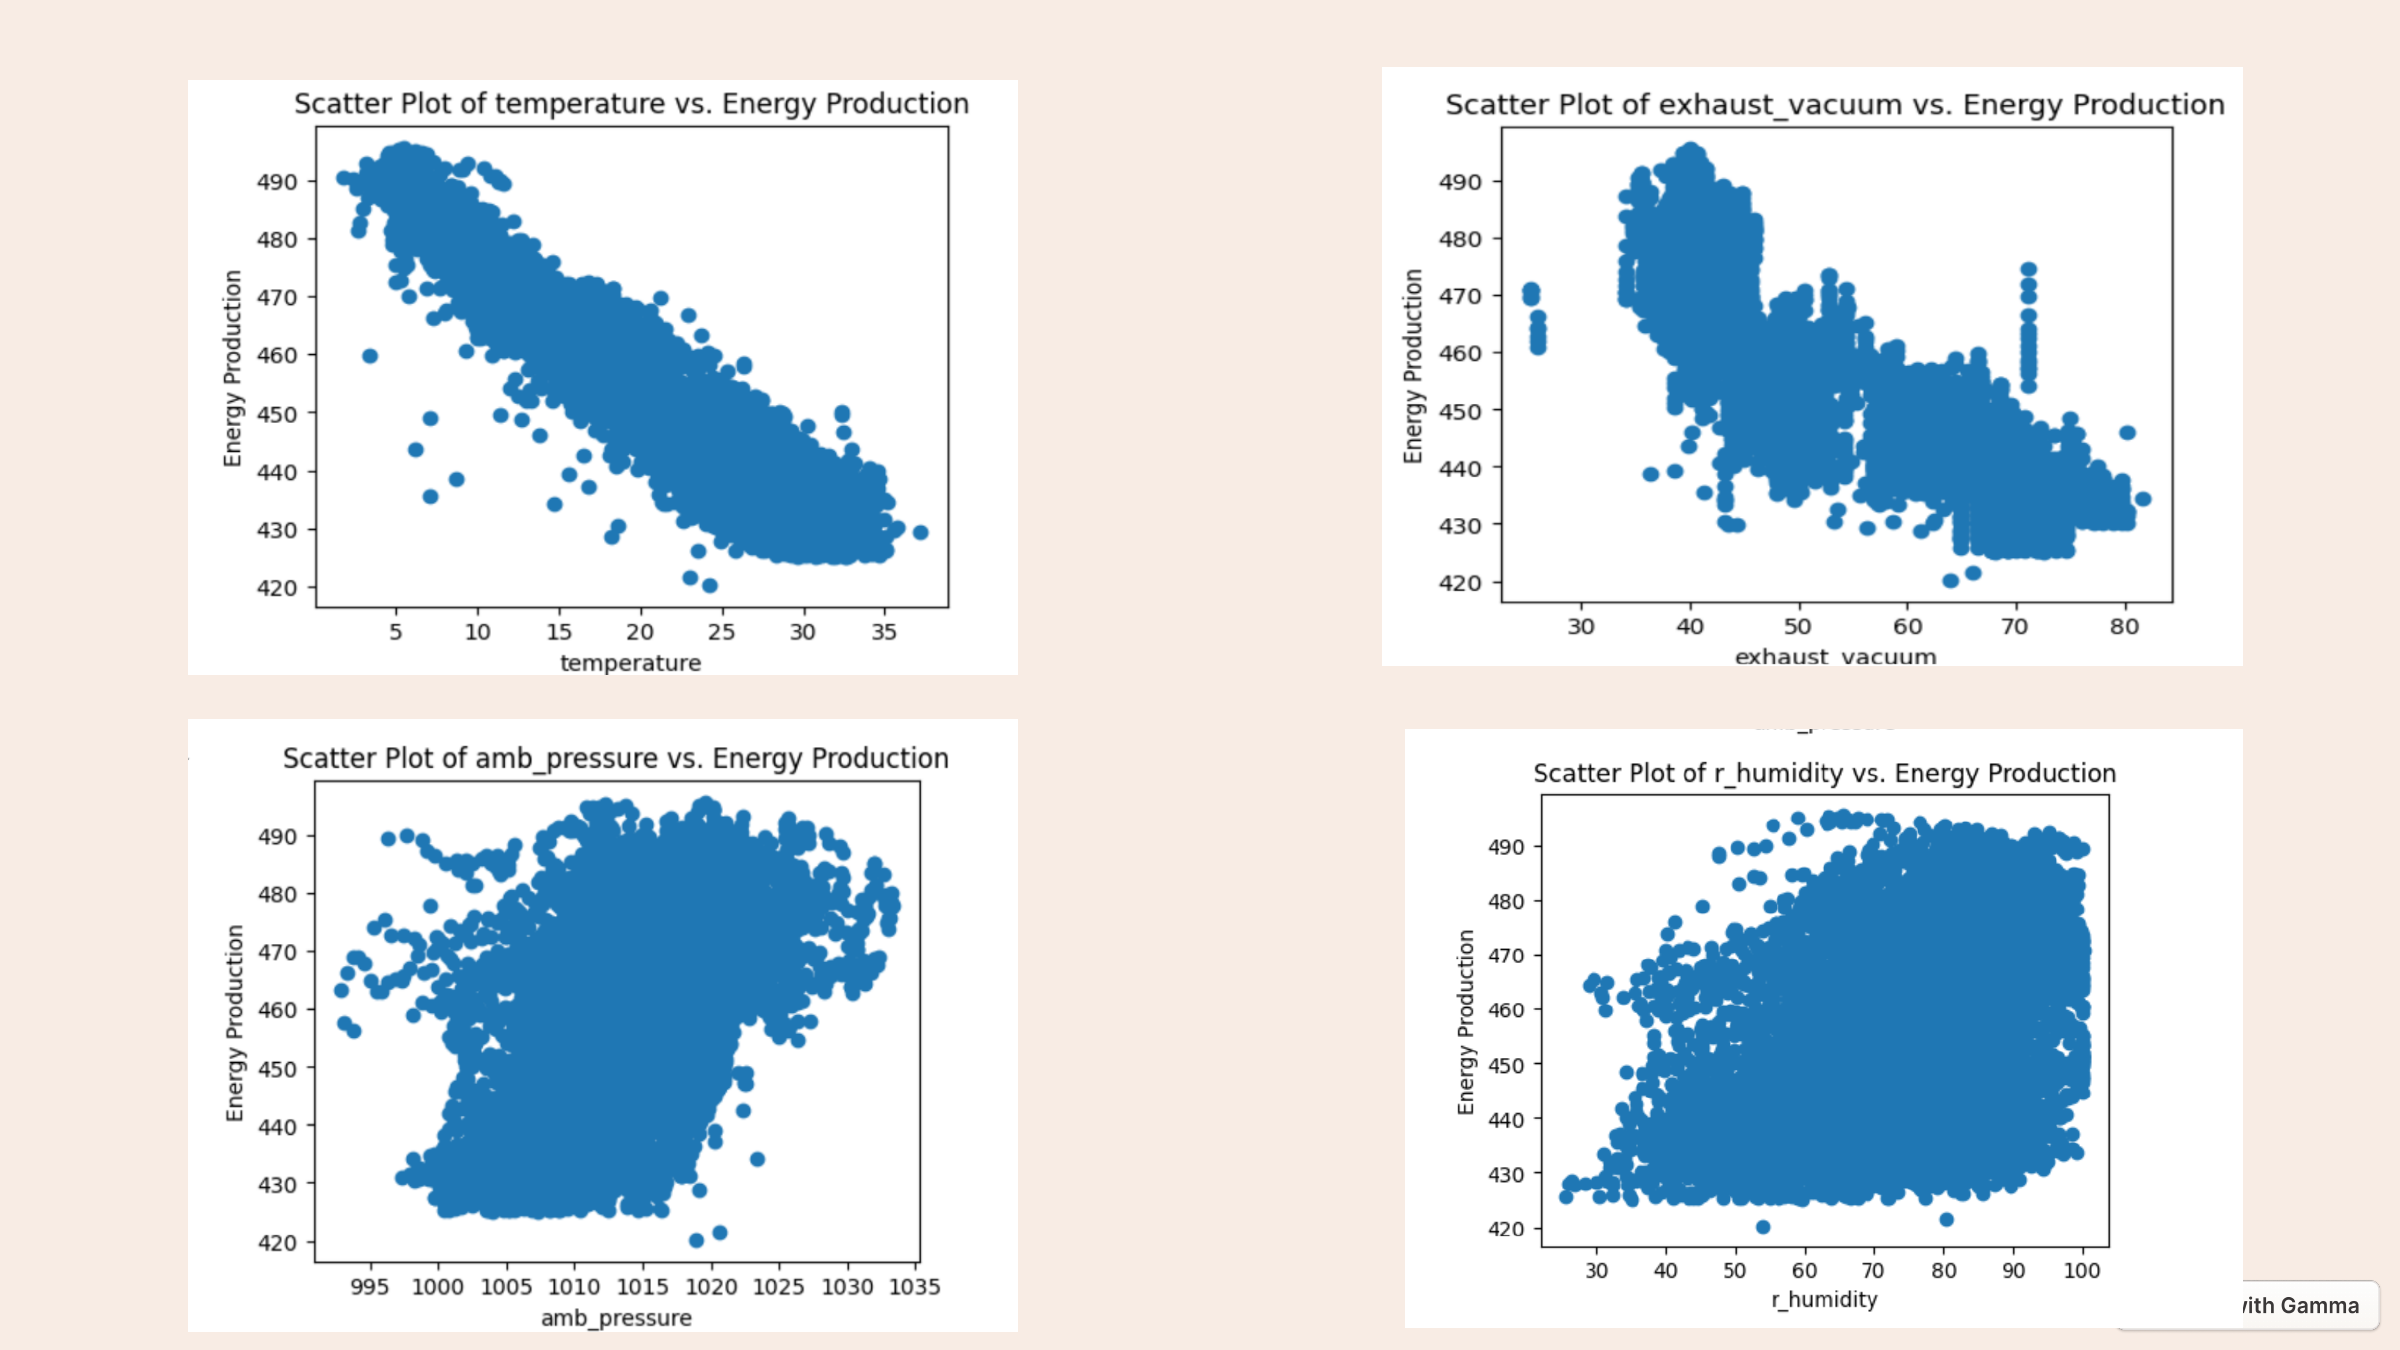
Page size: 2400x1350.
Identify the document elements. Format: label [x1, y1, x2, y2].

picture [188, 80, 1018, 675]
picture [1382, 67, 2243, 666]
picture [1405, 729, 2389, 1339]
picture [188, 719, 1018, 1332]
